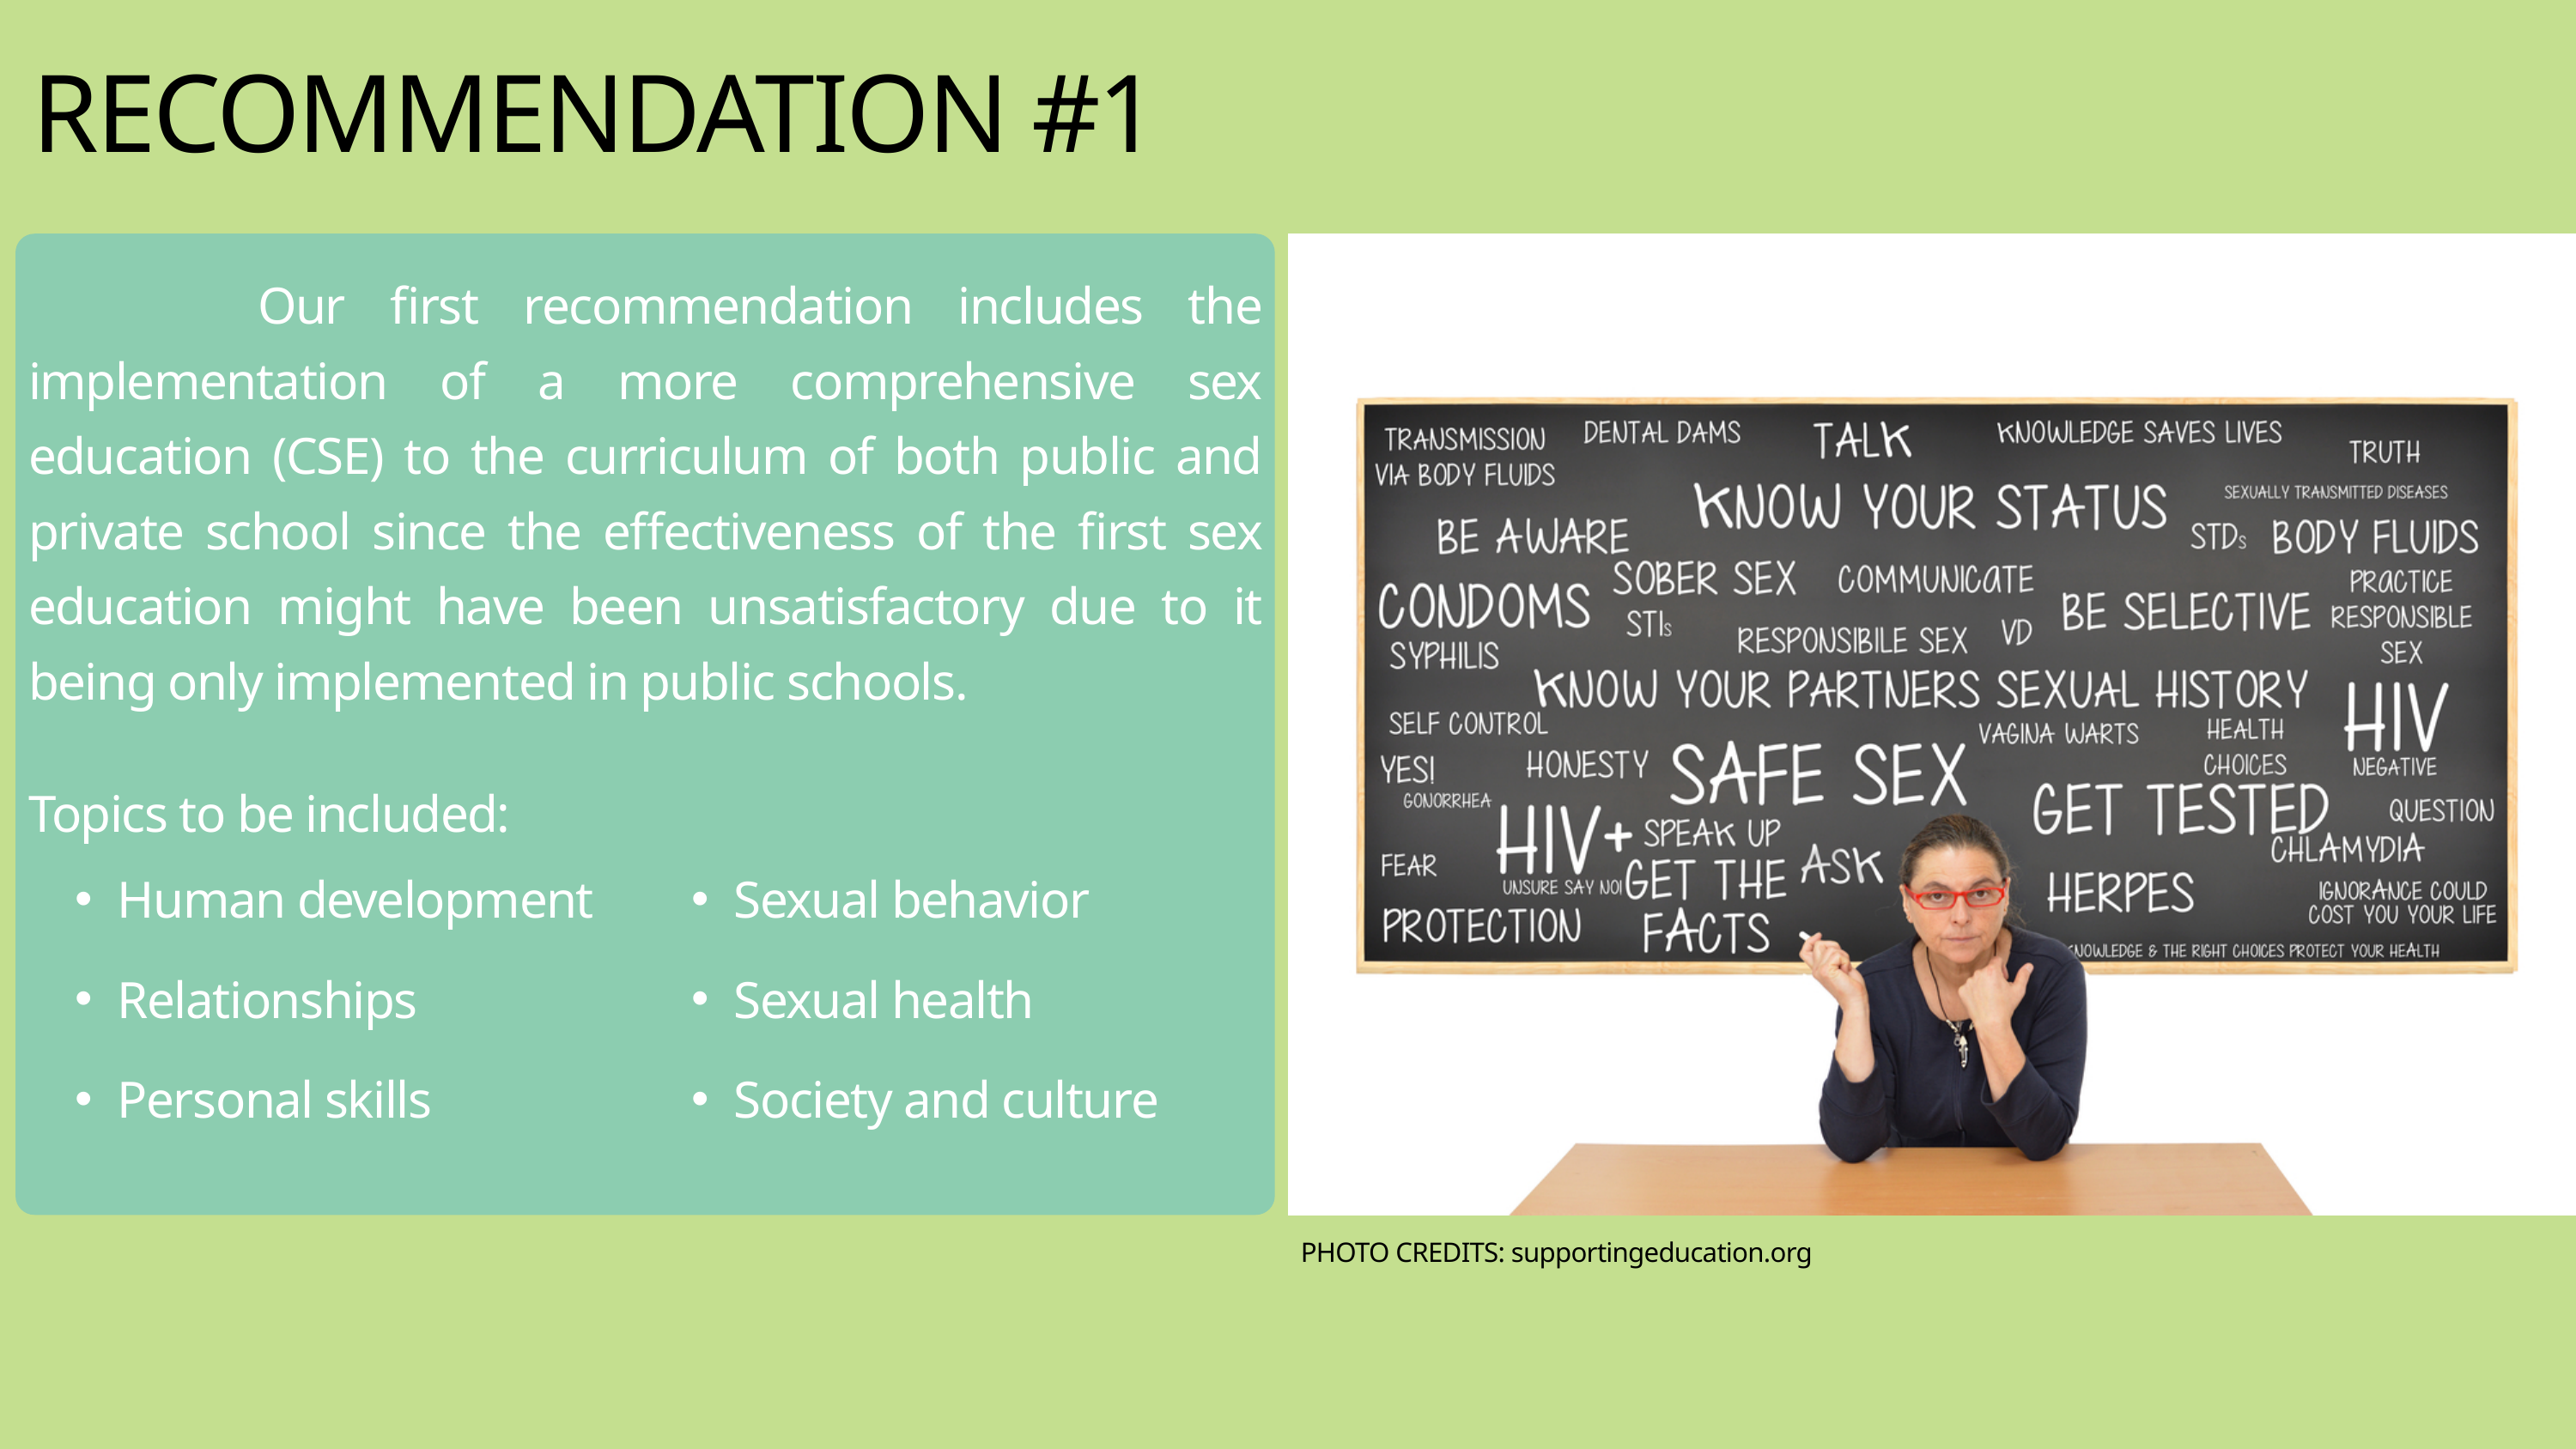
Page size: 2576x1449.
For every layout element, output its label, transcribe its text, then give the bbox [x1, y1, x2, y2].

text_box PHOTO CREDITS: supportingeducation.org [1288, 1235, 1826, 1268]
text_box RECOMMENDATION #1 [32, 45, 1738, 174]
picture [1287, 233, 2576, 1216]
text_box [15, 233, 1275, 1216]
